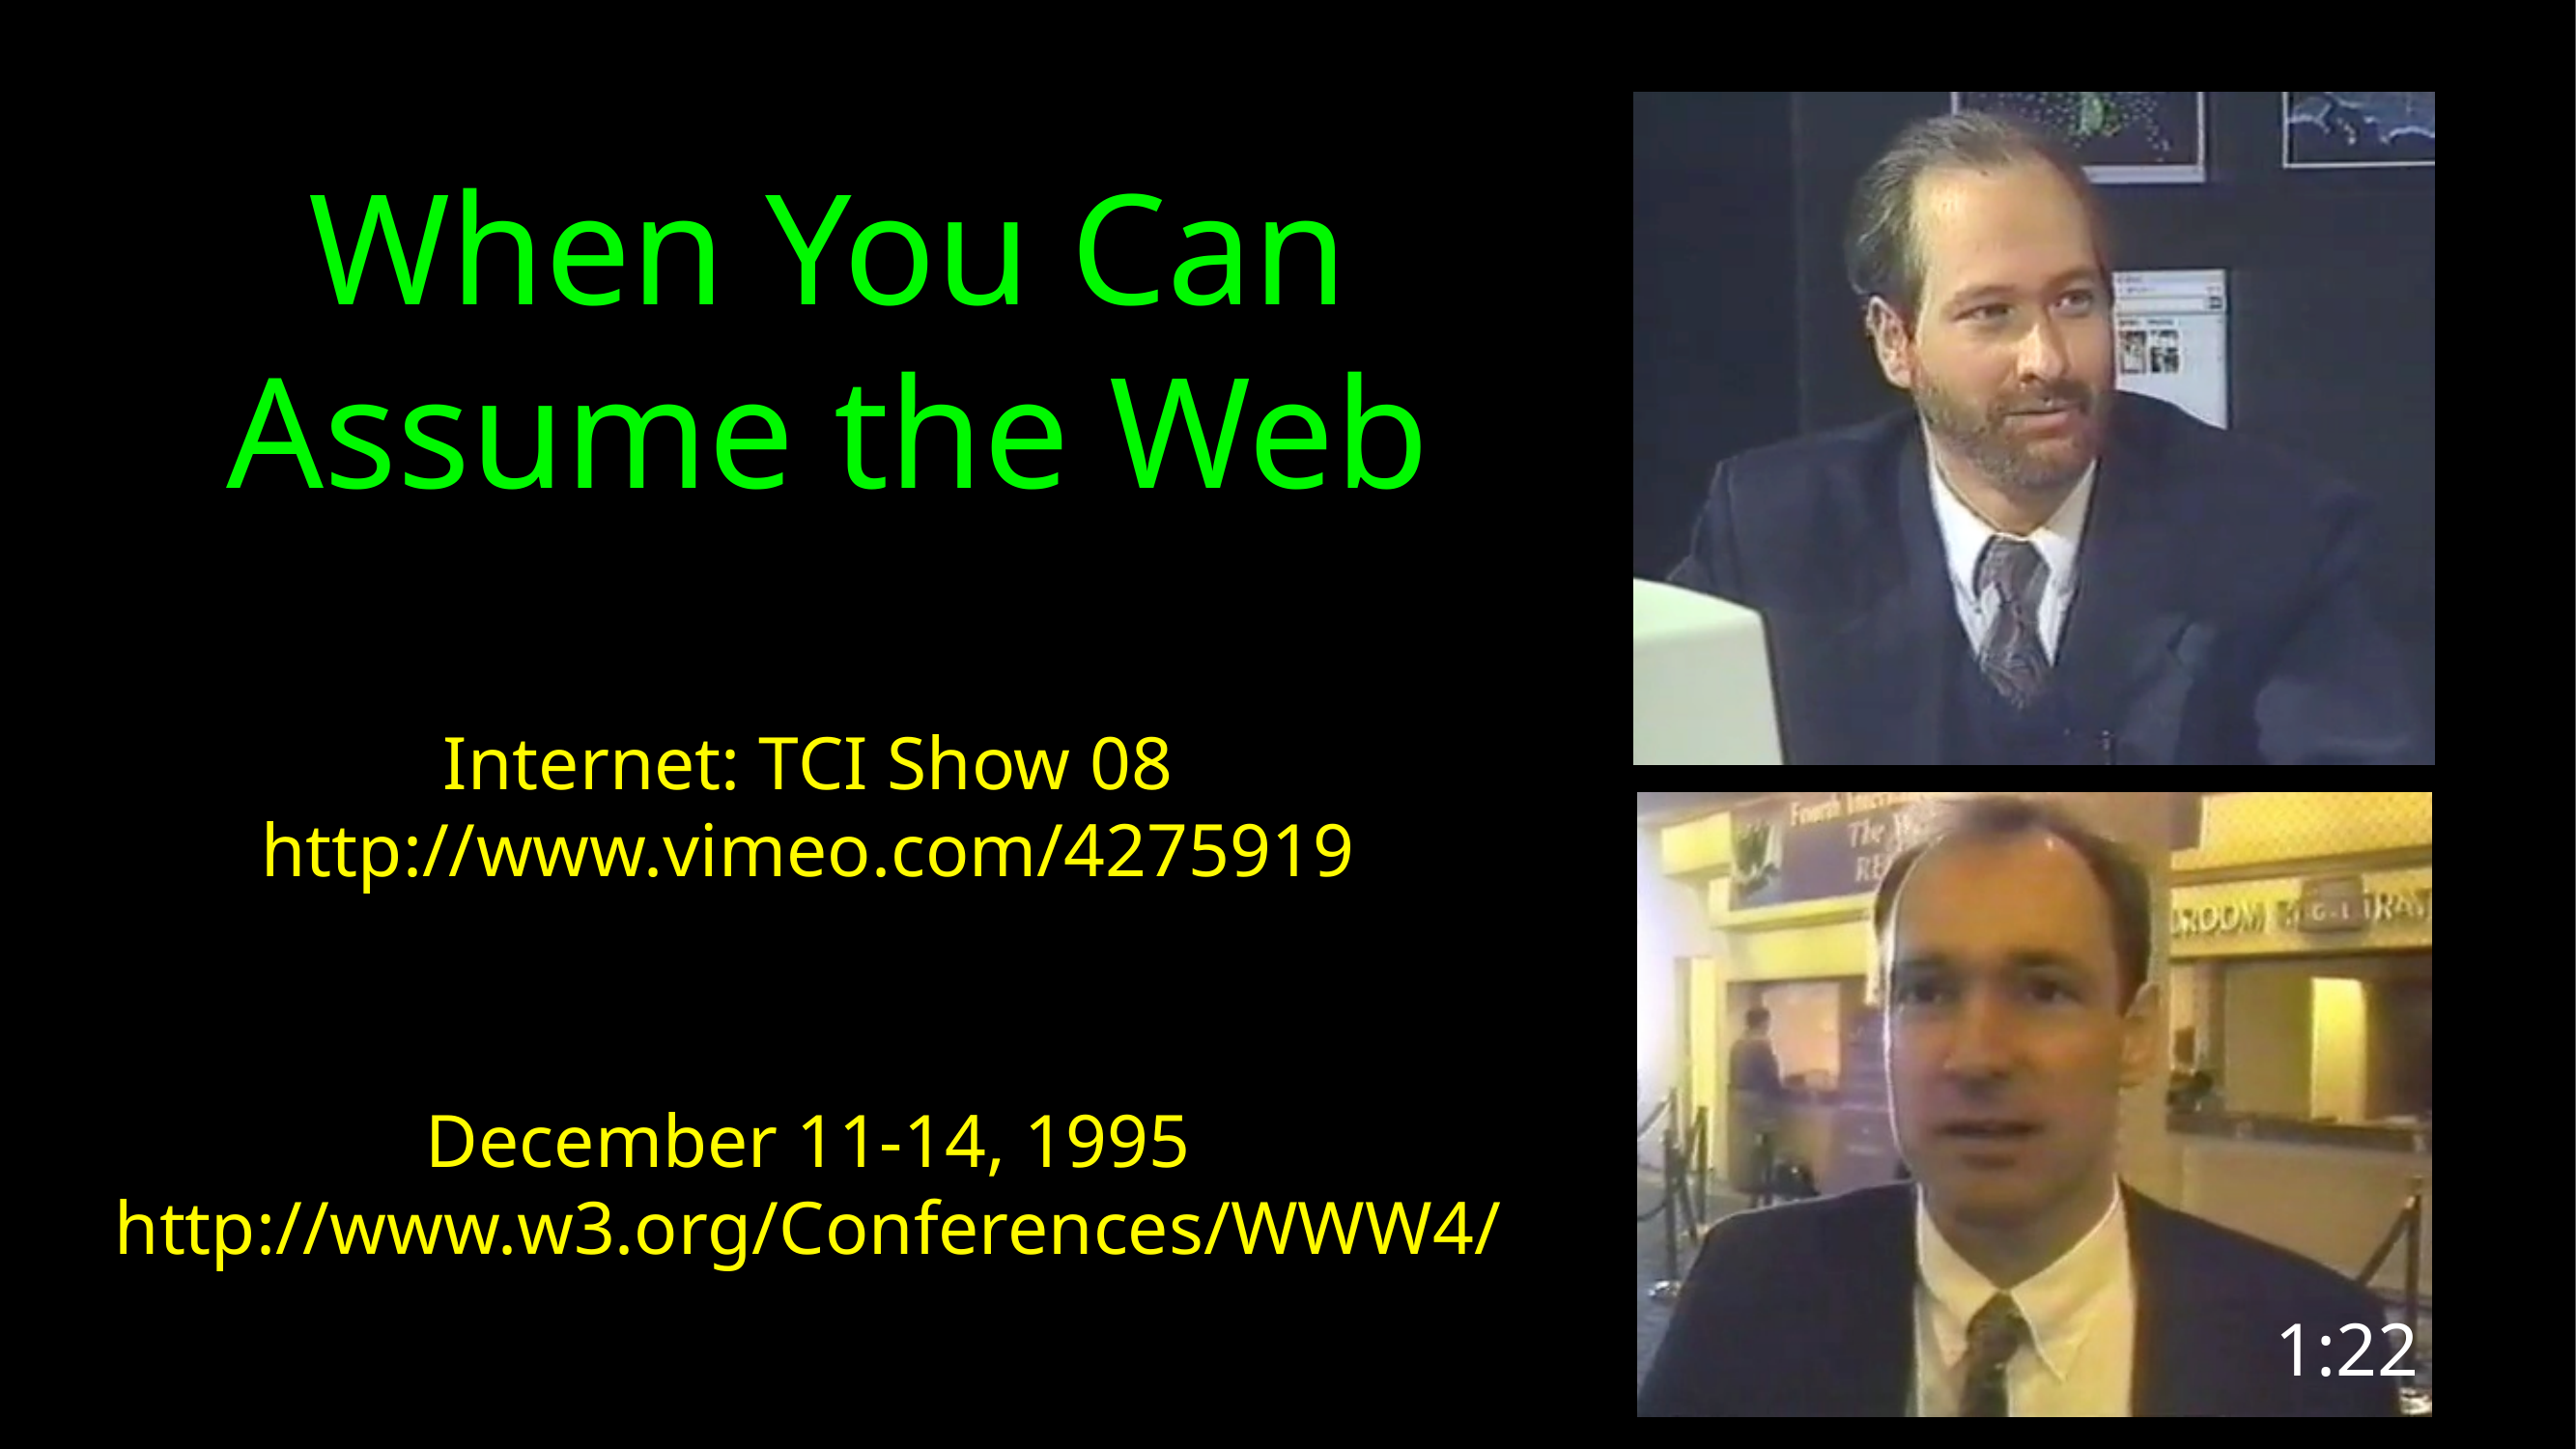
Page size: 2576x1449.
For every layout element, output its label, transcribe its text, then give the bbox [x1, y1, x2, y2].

text_box December 11-14, 1995 http://www.w3.org/Conferences/WWW4/ [106, 1087, 1511, 1278]
title When You Can Assume the Web [178, 152, 1478, 518]
picture [1637, 792, 2432, 1417]
text_box Internet: TCI Show 08 http://www.vimeo.com/4275919 [253, 708, 1364, 899]
picture [1633, 92, 2436, 765]
